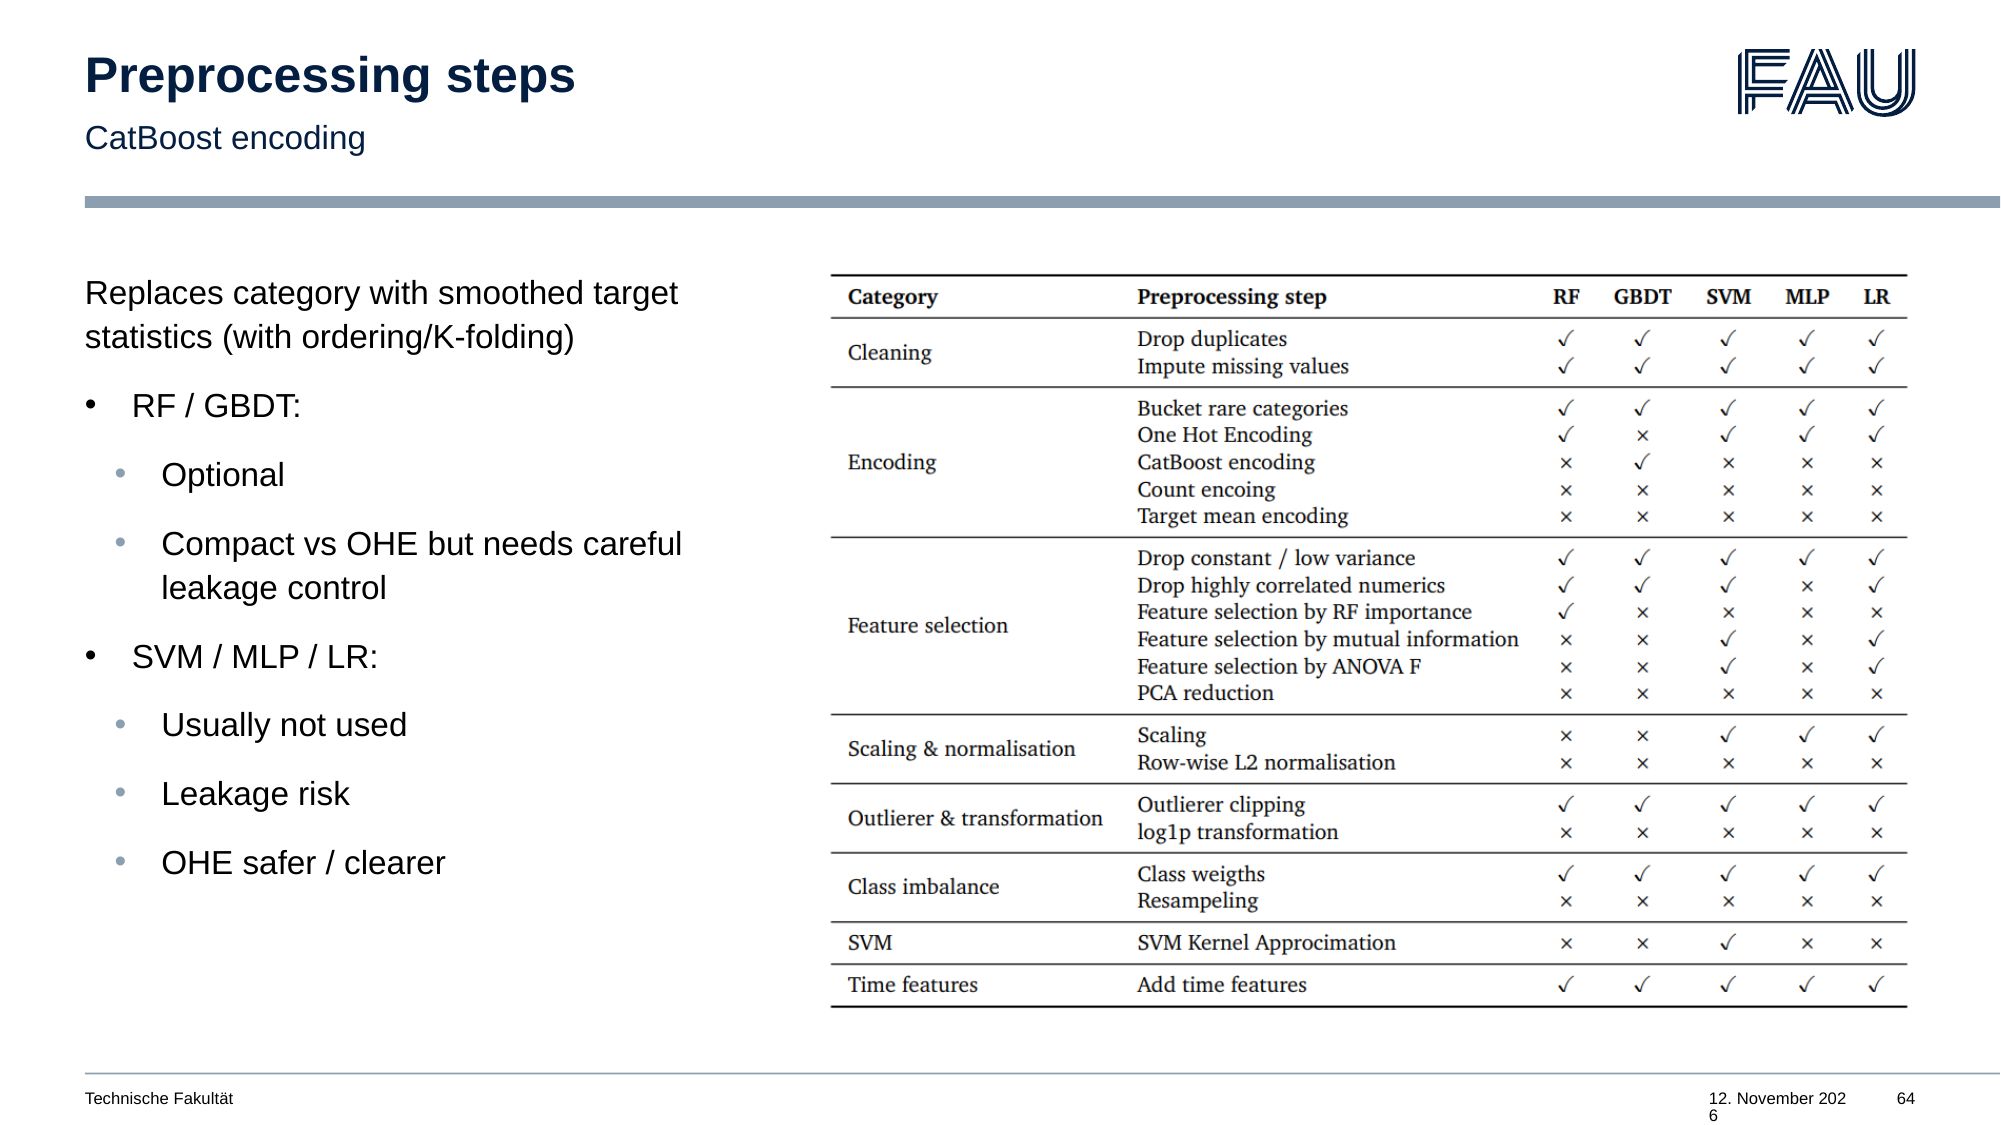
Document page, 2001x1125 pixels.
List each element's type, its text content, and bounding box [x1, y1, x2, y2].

title Preprocessing steps [85, 49, 1208, 104]
list CatBoost encoding [85, 112, 1208, 154]
footer Technische Fakultät [85, 1088, 983, 1109]
slide_number 64 [1883, 1088, 1916, 1109]
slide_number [1708, 1088, 1849, 1109]
picture [824, 267, 1916, 1013]
list Replaces category with smoothed target statistics (with ordering/K-folding) RF / GBDT: Optional Compact vs OHE but needs careful leakage control SVM / MLP / LR: Usually not used Leakage risk OHE safer / clearer [85, 267, 825, 1018]
